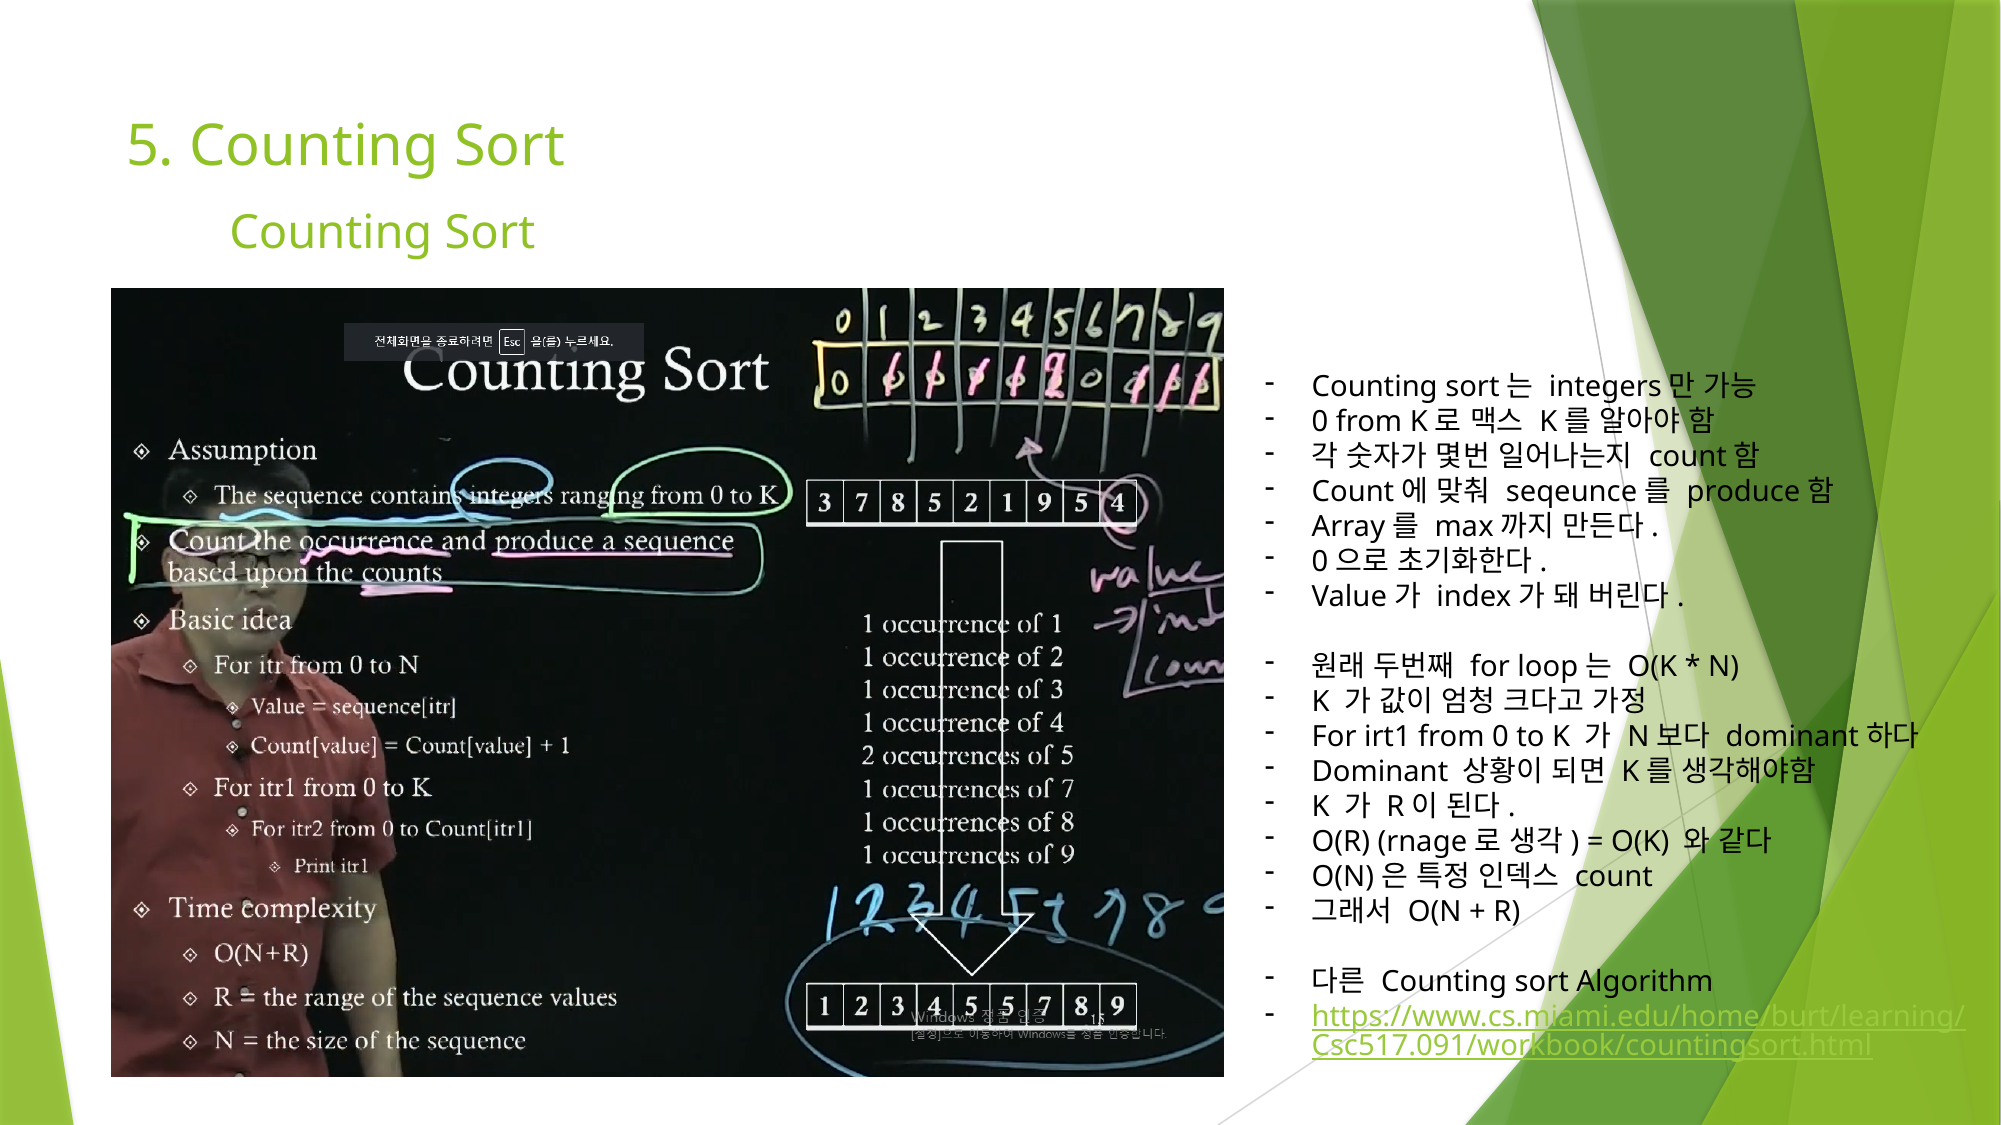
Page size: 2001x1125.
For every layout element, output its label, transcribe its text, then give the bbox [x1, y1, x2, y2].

text_box Counting sort는 integers만 가능 0 from K로 맥스 K를 알아야 함 각 숫자가 몇번 일어나는지 count함 Count에 맞춰 seqeunce를 produce함 Array를 max까지 만든다. 0으로 초기화한다. Value가 index가 돼 버린다. 원래 두번째 for loop는 O(K * N) K 가 값이 엄청 크다고 가정 For irt1 from 0 to K 가 N보다 dominant하다 Dominant 상황이 되면 K를 생각해야함 K 가 R이 된다. O(R) (rnage로 생각) = O(K) 와 같다 O(N)은 특정 인덱스 count 그래서 O(N + R) 다른 Counting sort Algorithm https://www.cs.miami.edu/home/burt/learning/Csc517.091/workbook/countingsort.html [1250, 360, 1984, 1045]
text_box Counting Sort [214, 193, 1531, 266]
title 5. Counting Sort [111, 99, 1522, 185]
picture [110, 287, 1224, 1077]
